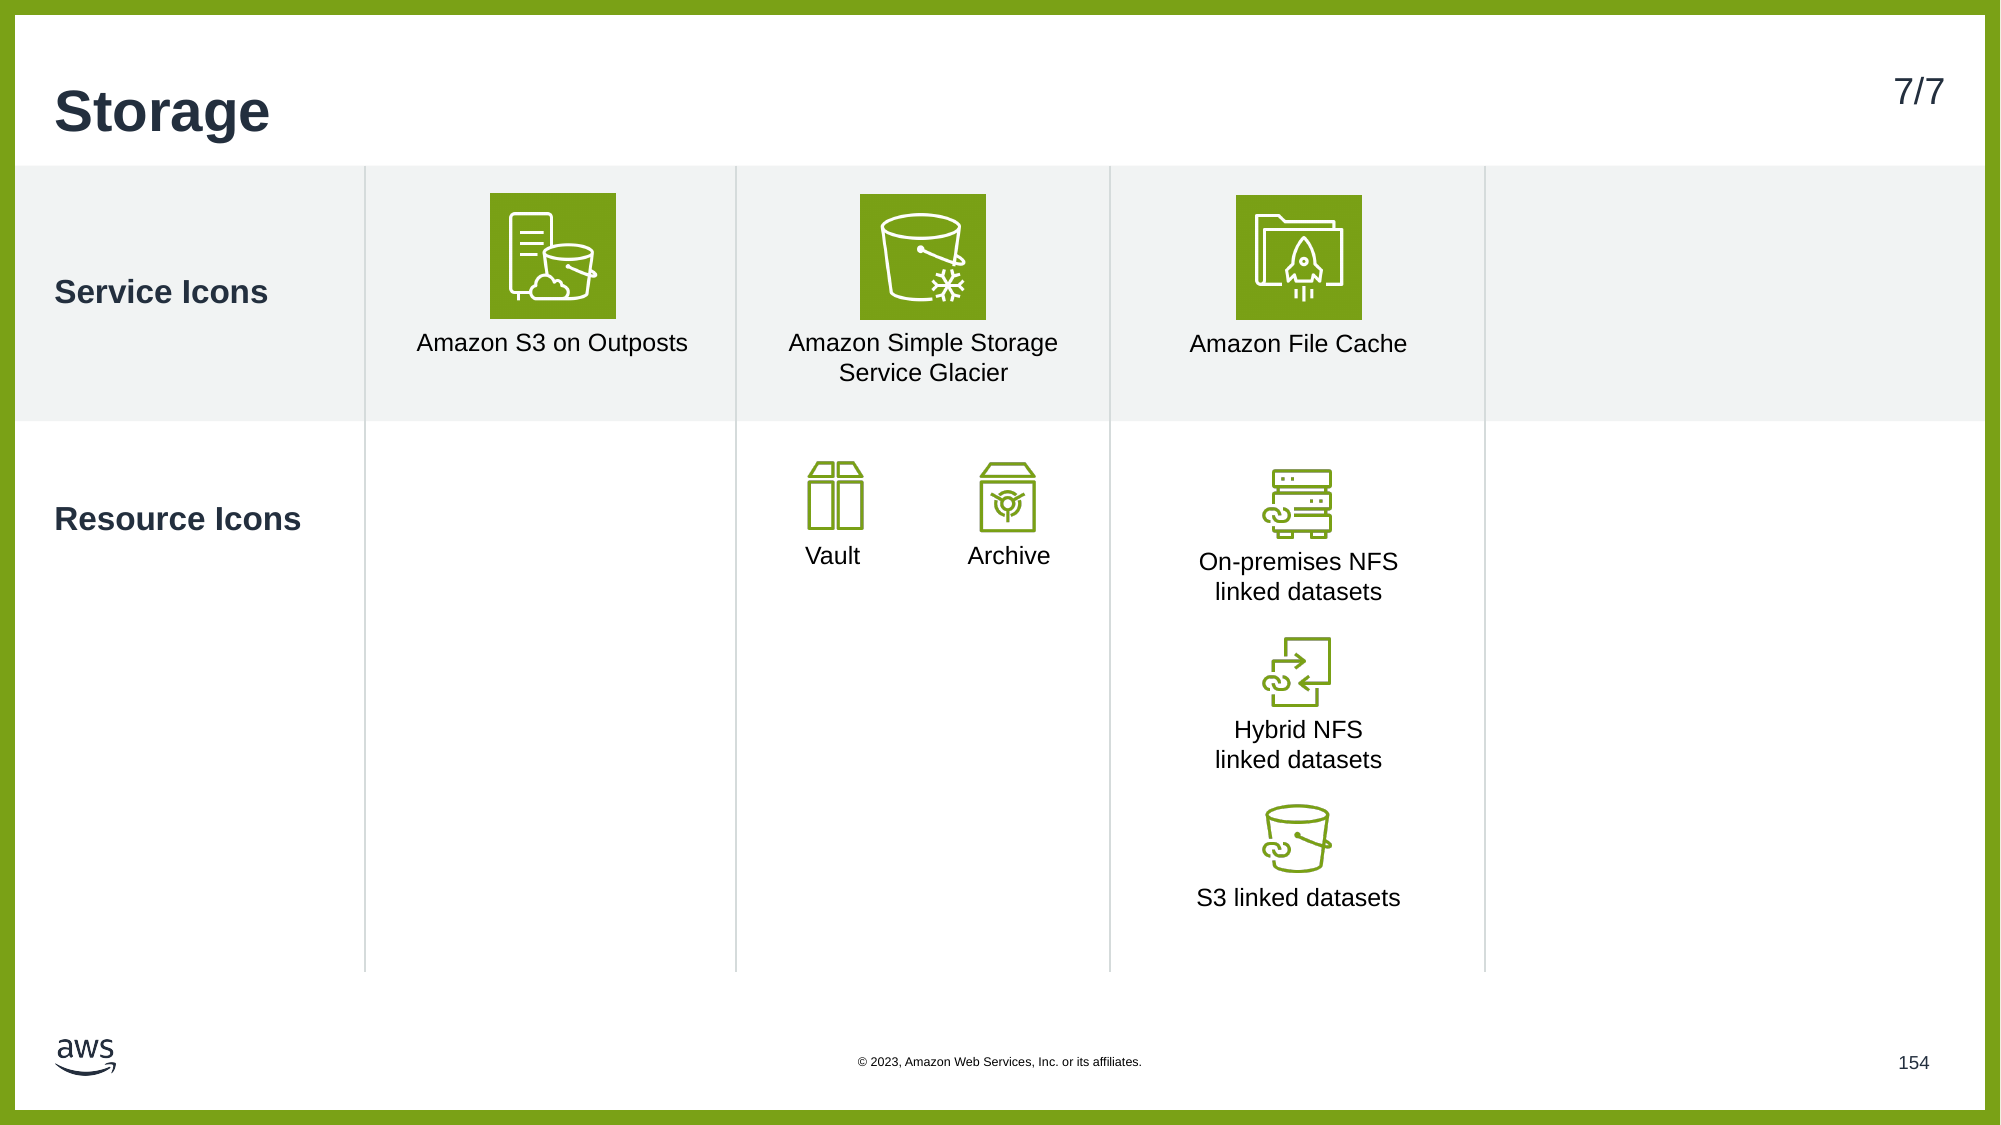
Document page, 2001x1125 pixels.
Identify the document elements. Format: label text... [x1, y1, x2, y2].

picture [55, 1039, 116, 1076]
title Storage [39, 59, 1457, 166]
picture [860, 194, 986, 320]
text_box Amazon S3 on Outposts [368, 319, 735, 364]
picture [1258, 634, 1334, 710]
list 7/7 [1693, 59, 1961, 166]
picture [1236, 195, 1362, 321]
picture [1259, 800, 1335, 876]
text_box Archive [909, 532, 1109, 577]
text_box Amazon Simple Storage Service Glacier [743, 319, 1105, 394]
footer © 2023, Amazon Web Services, Inc. or its affiliates. [662, 1031, 1338, 1092]
text_box Hybrid NFS linked datasets [1200, 706, 1398, 781]
slide_number 154 [1494, 1031, 1945, 1092]
text_box Amazon File Cache [1115, 320, 1483, 366]
picture [970, 459, 1046, 535]
text_box Vault [748, 532, 909, 577]
picture [1259, 466, 1335, 542]
text_box On-premises NFS linked datasets [1174, 537, 1424, 613]
picture [798, 457, 874, 534]
picture [490, 193, 616, 319]
text_box S3 linked datasets [1173, 874, 1425, 920]
